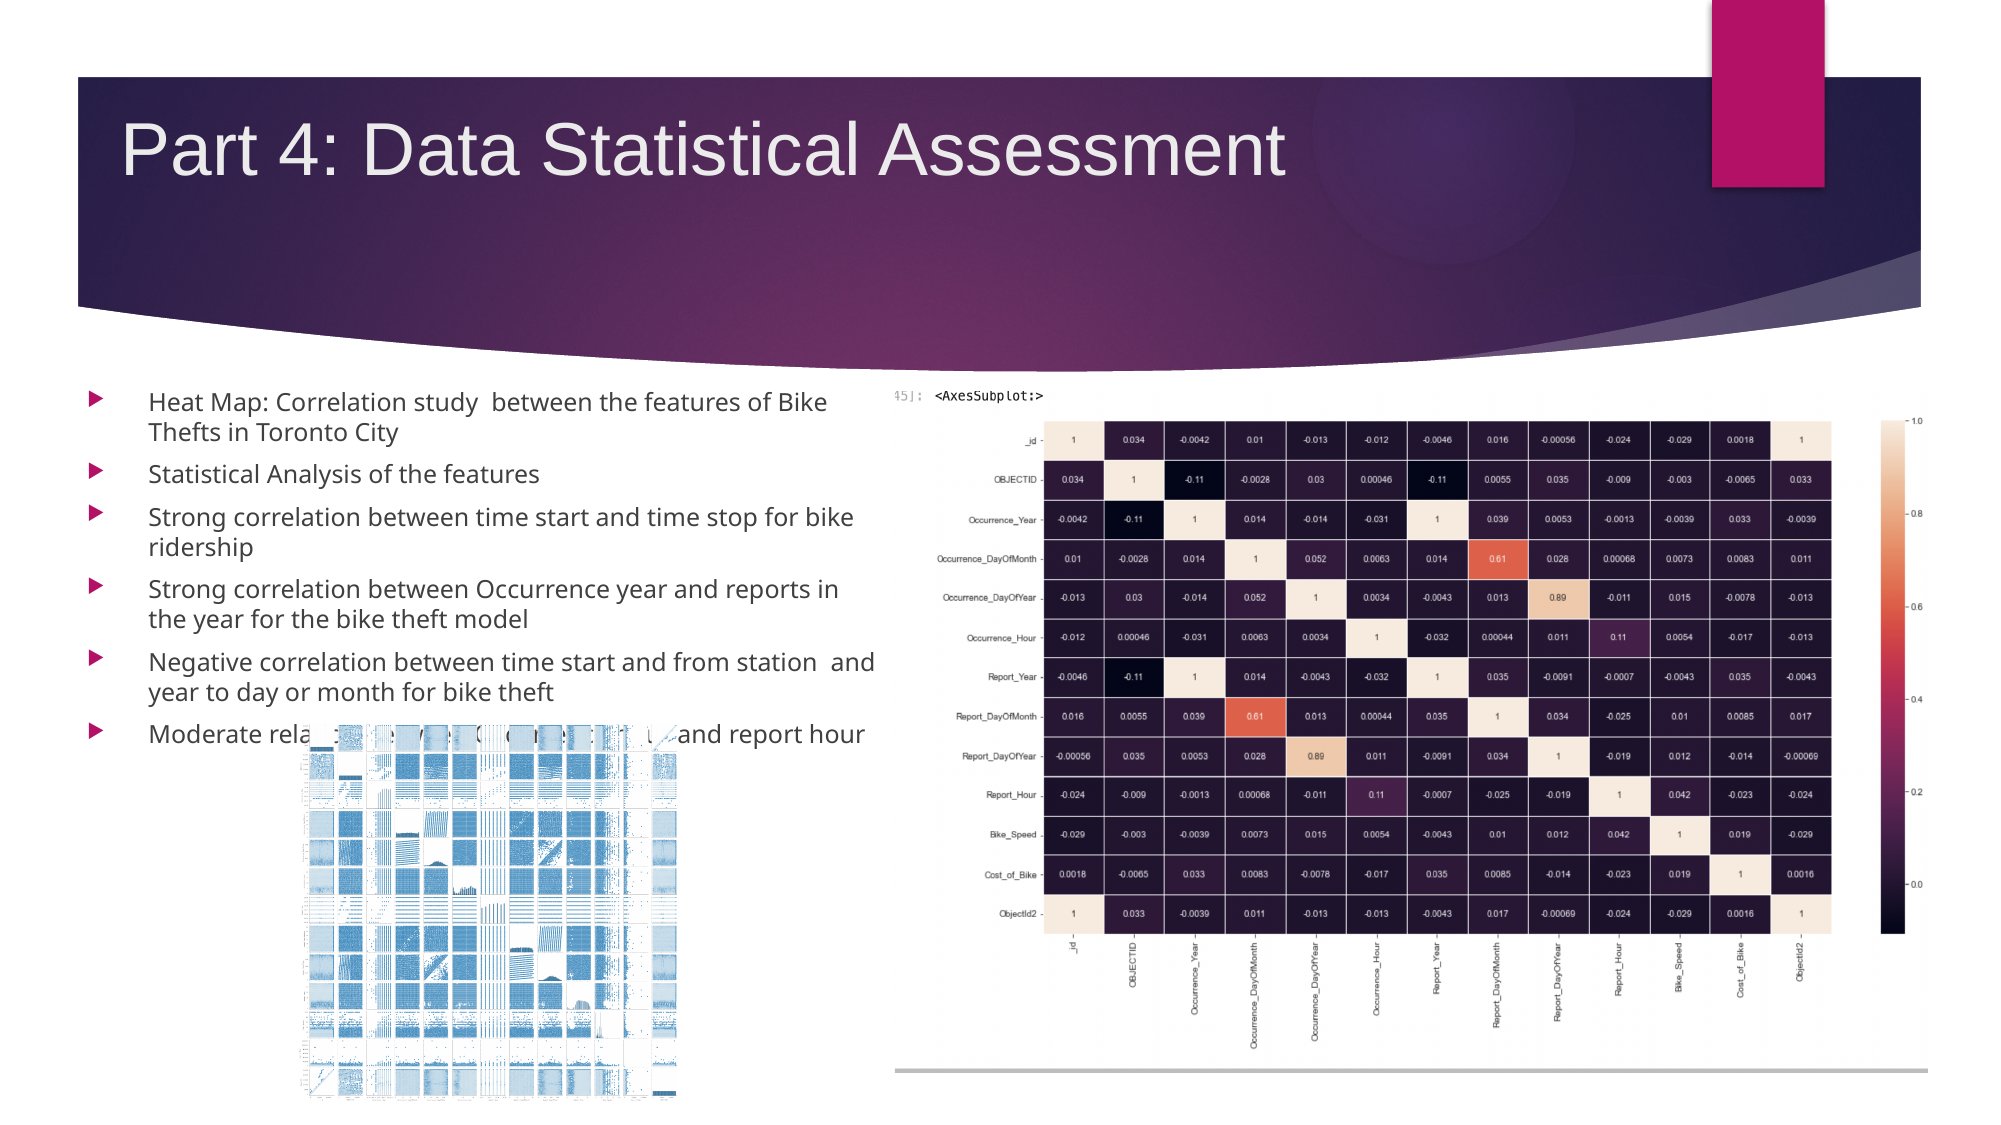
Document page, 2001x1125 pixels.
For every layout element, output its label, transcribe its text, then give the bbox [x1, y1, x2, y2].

title Part 4: Data Statistical Assessment [105, 52, 1895, 240]
picture [298, 723, 678, 1103]
list Heat Map: Correlation study between the features of Bike Thefts in Toronto City Statistical Analysis of the features Strong correlation between time start and time stop for bike ridership Strong correlation between Occurrence year and reports in the year for the bike theft model Negative correlation between time start and from station and year to day or month for bike theft Moderate relation between Occurrence hour and report hour [71, 378, 895, 764]
picture [894, 390, 1929, 1073]
